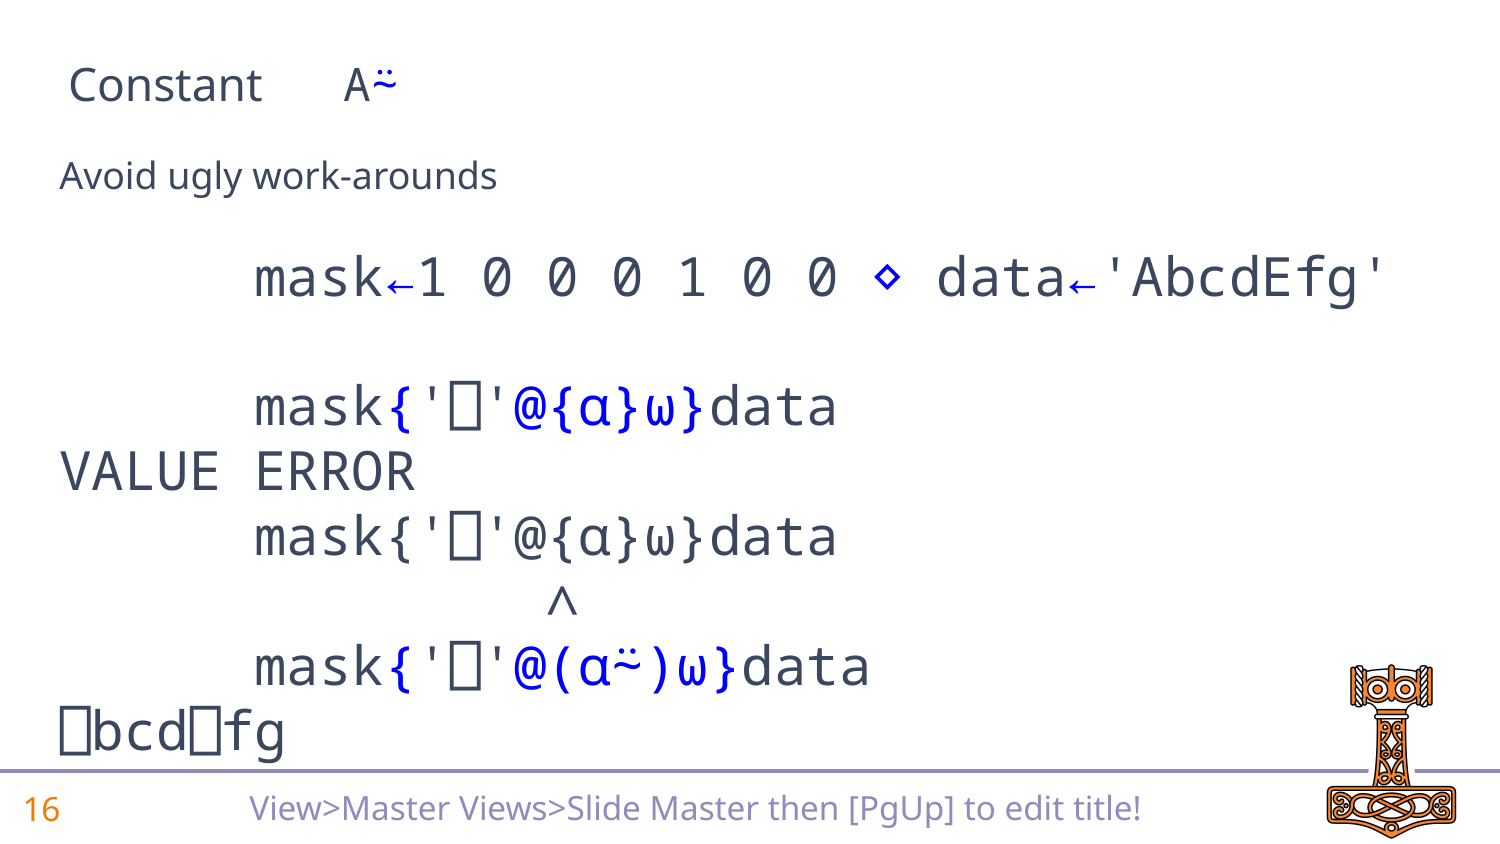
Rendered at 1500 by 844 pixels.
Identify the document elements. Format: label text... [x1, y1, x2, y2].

picture [1320, 655, 1461, 844]
text_box Constant A⍨ [53, 47, 1202, 119]
text_box Avoid ugly work-arounds mask←1 0 0 0 1 0 0 ⋄ data←'AbcdEfg' mask{'⎕'@{⍺}⍵}data VALUE ERROR mask{'⎕'@{⍺}⍵}data ∧ mask{'⎕'@(⍺⍨)⍵}data ⎕bcd⎕fg [44, 144, 1452, 769]
